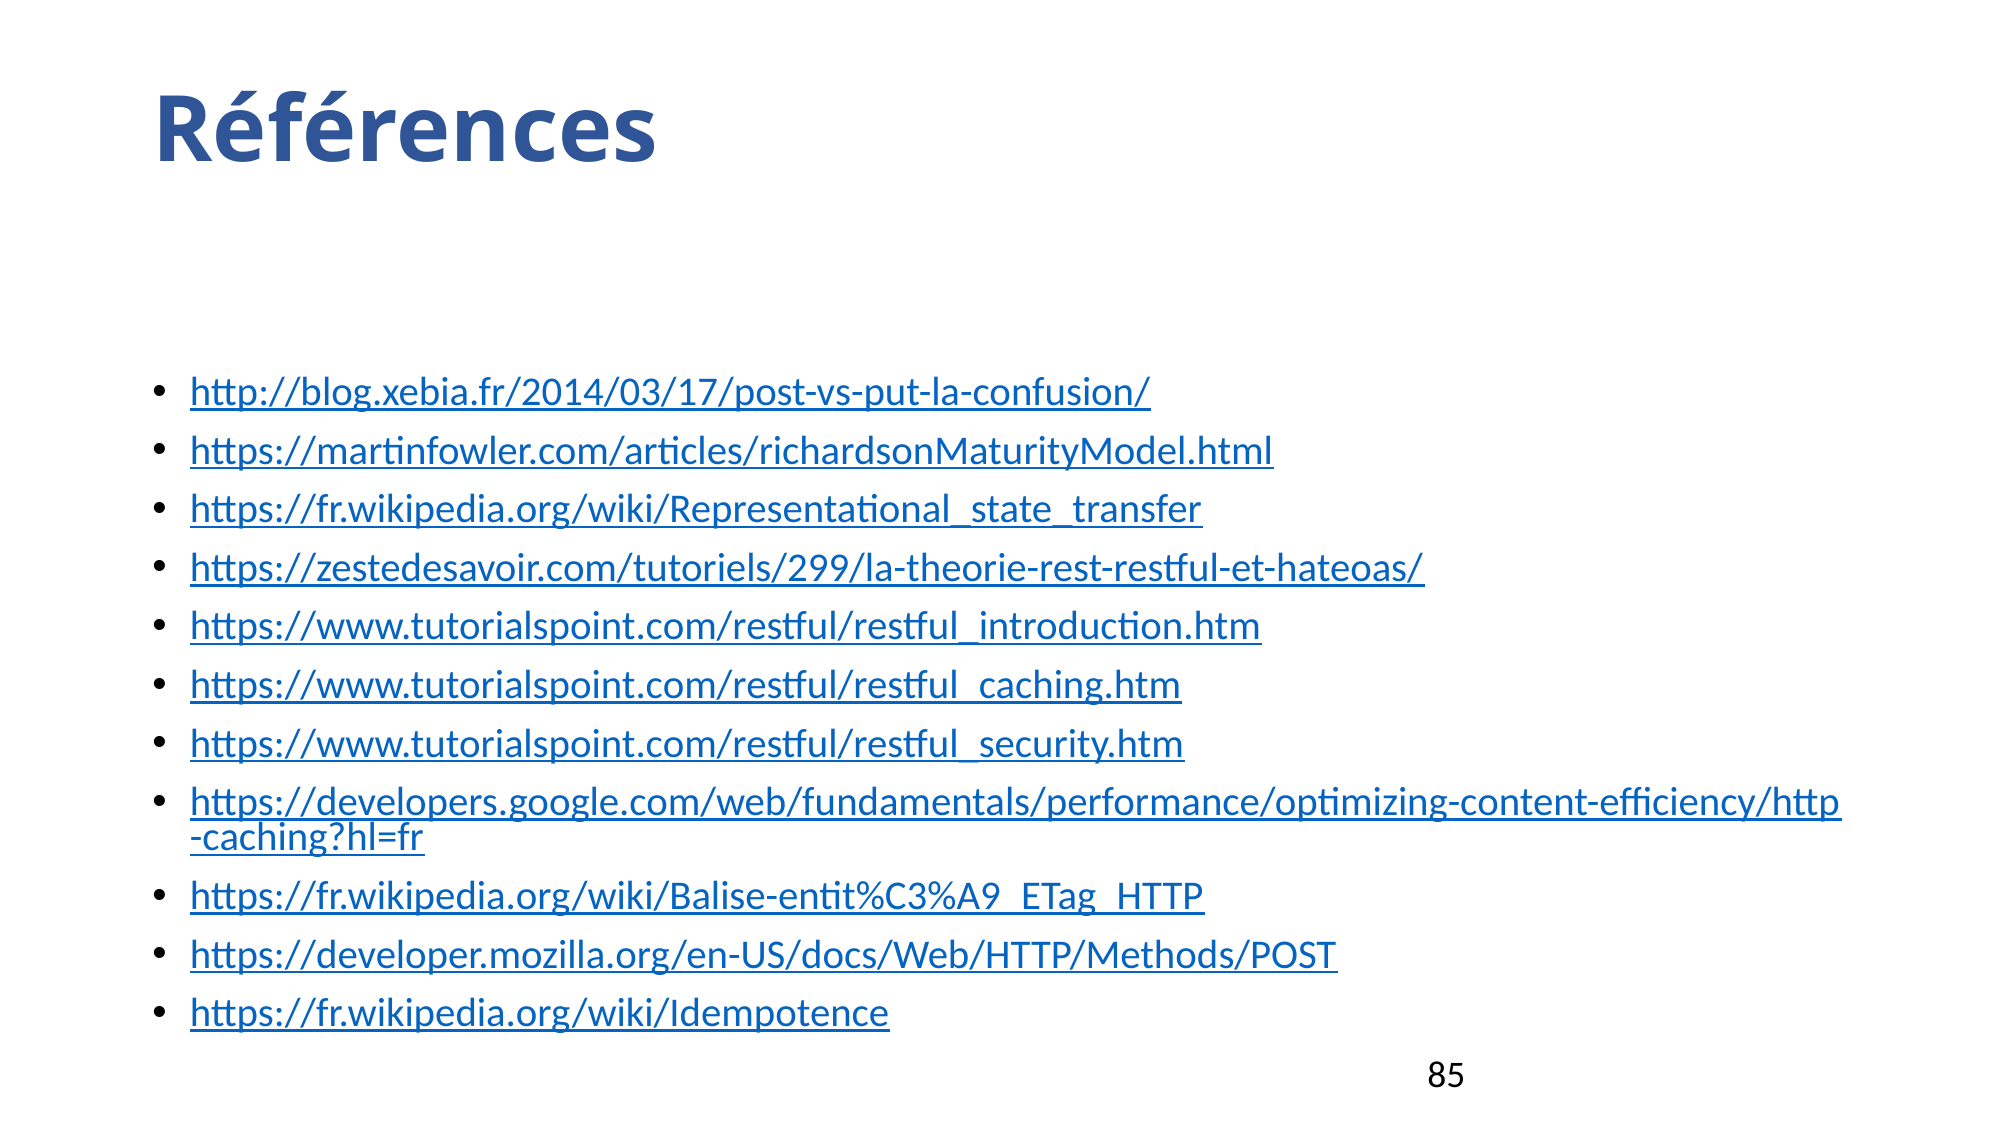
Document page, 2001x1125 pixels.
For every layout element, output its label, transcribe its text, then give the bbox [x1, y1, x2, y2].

title Références [137, 23, 1863, 241]
list http://blog.xebia.fr/2014/03/17/post-vs-put-la-confusion/ https://martinfowler.com/articles/richardsonMaturityModel.html https://fr.wikipedia.org/wiki/Representational_state_transfer https://zestedesavoir.com/tutoriels/299/la-theorie-rest-restful-et-hateoas/ https://www.tutorialspoint.com/restful/restful_introduction.htm https://www.tutorialspoint.com/restful/restful_caching.htm https://www.tutorialspoint.com/restful/restful_security.htm https://developers.google.com/web/fundamentals/performance/optimizing-content-efficiency/http-caching?hl=fr https://fr.wikipedia.org/wiki/Balise-entit%C3%A9_ETag_HTTP https://developer.mozilla.org/en-US/docs/Web/HTTP/Methods/POST https://fr.wikipedia.org/wiki/Idempotence [137, 299, 1863, 1014]
slide_number 85 [1412, 1042, 1863, 1103]
